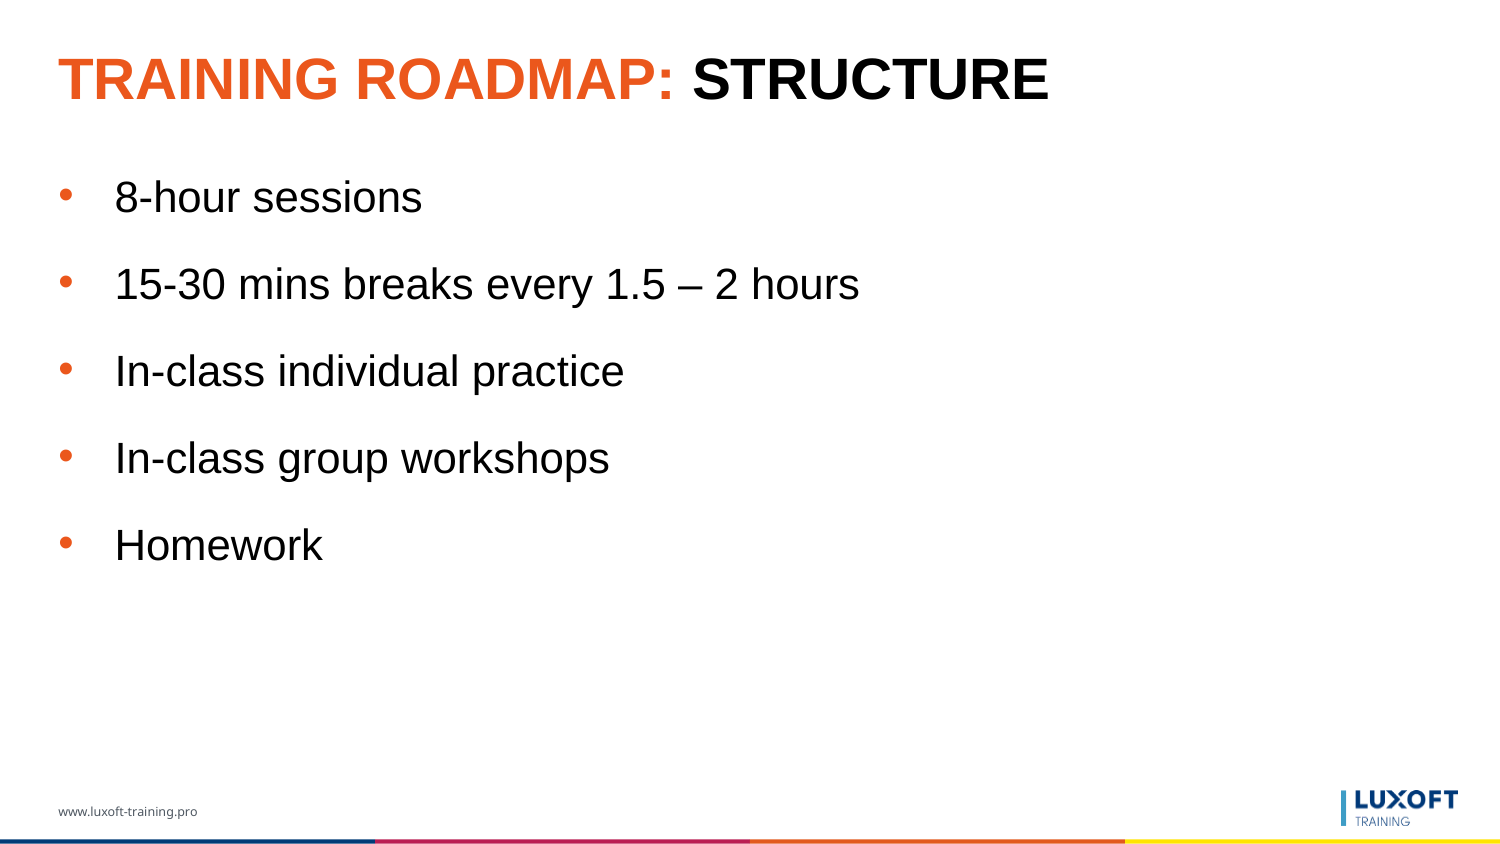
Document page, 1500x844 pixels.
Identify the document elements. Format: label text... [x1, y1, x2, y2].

list 8-hour sessions 15-30 mins breaks every 1.5 – 2 hours In-class individual practice In-class group workshops Homework [47, 147, 1457, 764]
title TRAINING ROADMAP: STRUCTURE [47, 44, 1457, 107]
picture [1341, 790, 1458, 826]
